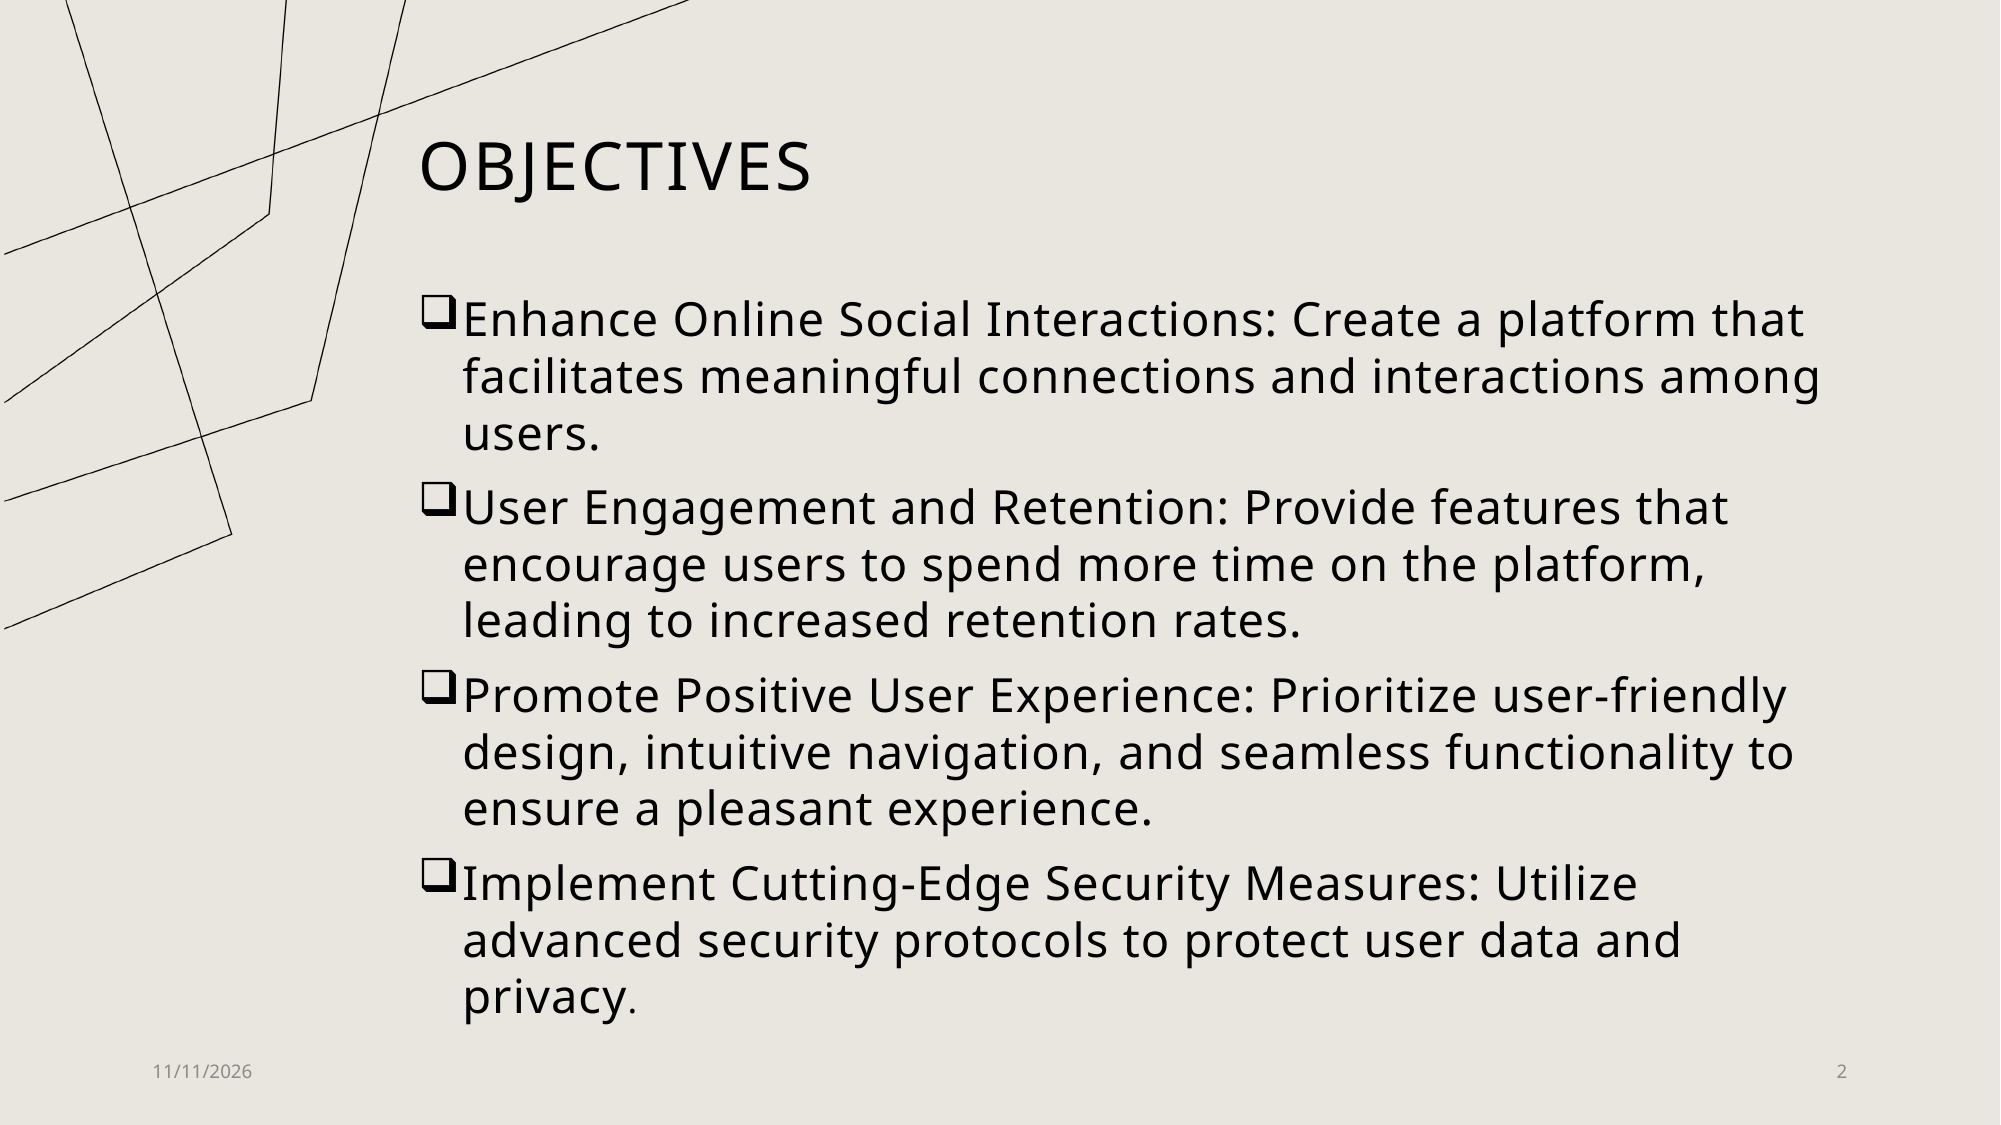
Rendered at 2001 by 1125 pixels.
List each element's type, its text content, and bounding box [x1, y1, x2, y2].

slide_number 2 [1412, 1042, 1863, 1103]
title Objectives [403, 114, 843, 223]
picture [4, 0, 721, 642]
list Enhance Online Social Interactions: Create a platform that facilitates meaningful connections and interactions among users. User Engagement and Retention: Provide features that encourage users to spend more time on the platform, leading to increased retention rates. Promote Positive User Experience: Prioritize user-friendly design, intuitive navigation, and seamless functionality to ensure a pleasant experience. Implement Cutting-Edge Security Measures: Utilize advanced security protocols to protect user data and privacy. [403, 282, 1863, 1032]
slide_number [137, 1042, 588, 1103]
